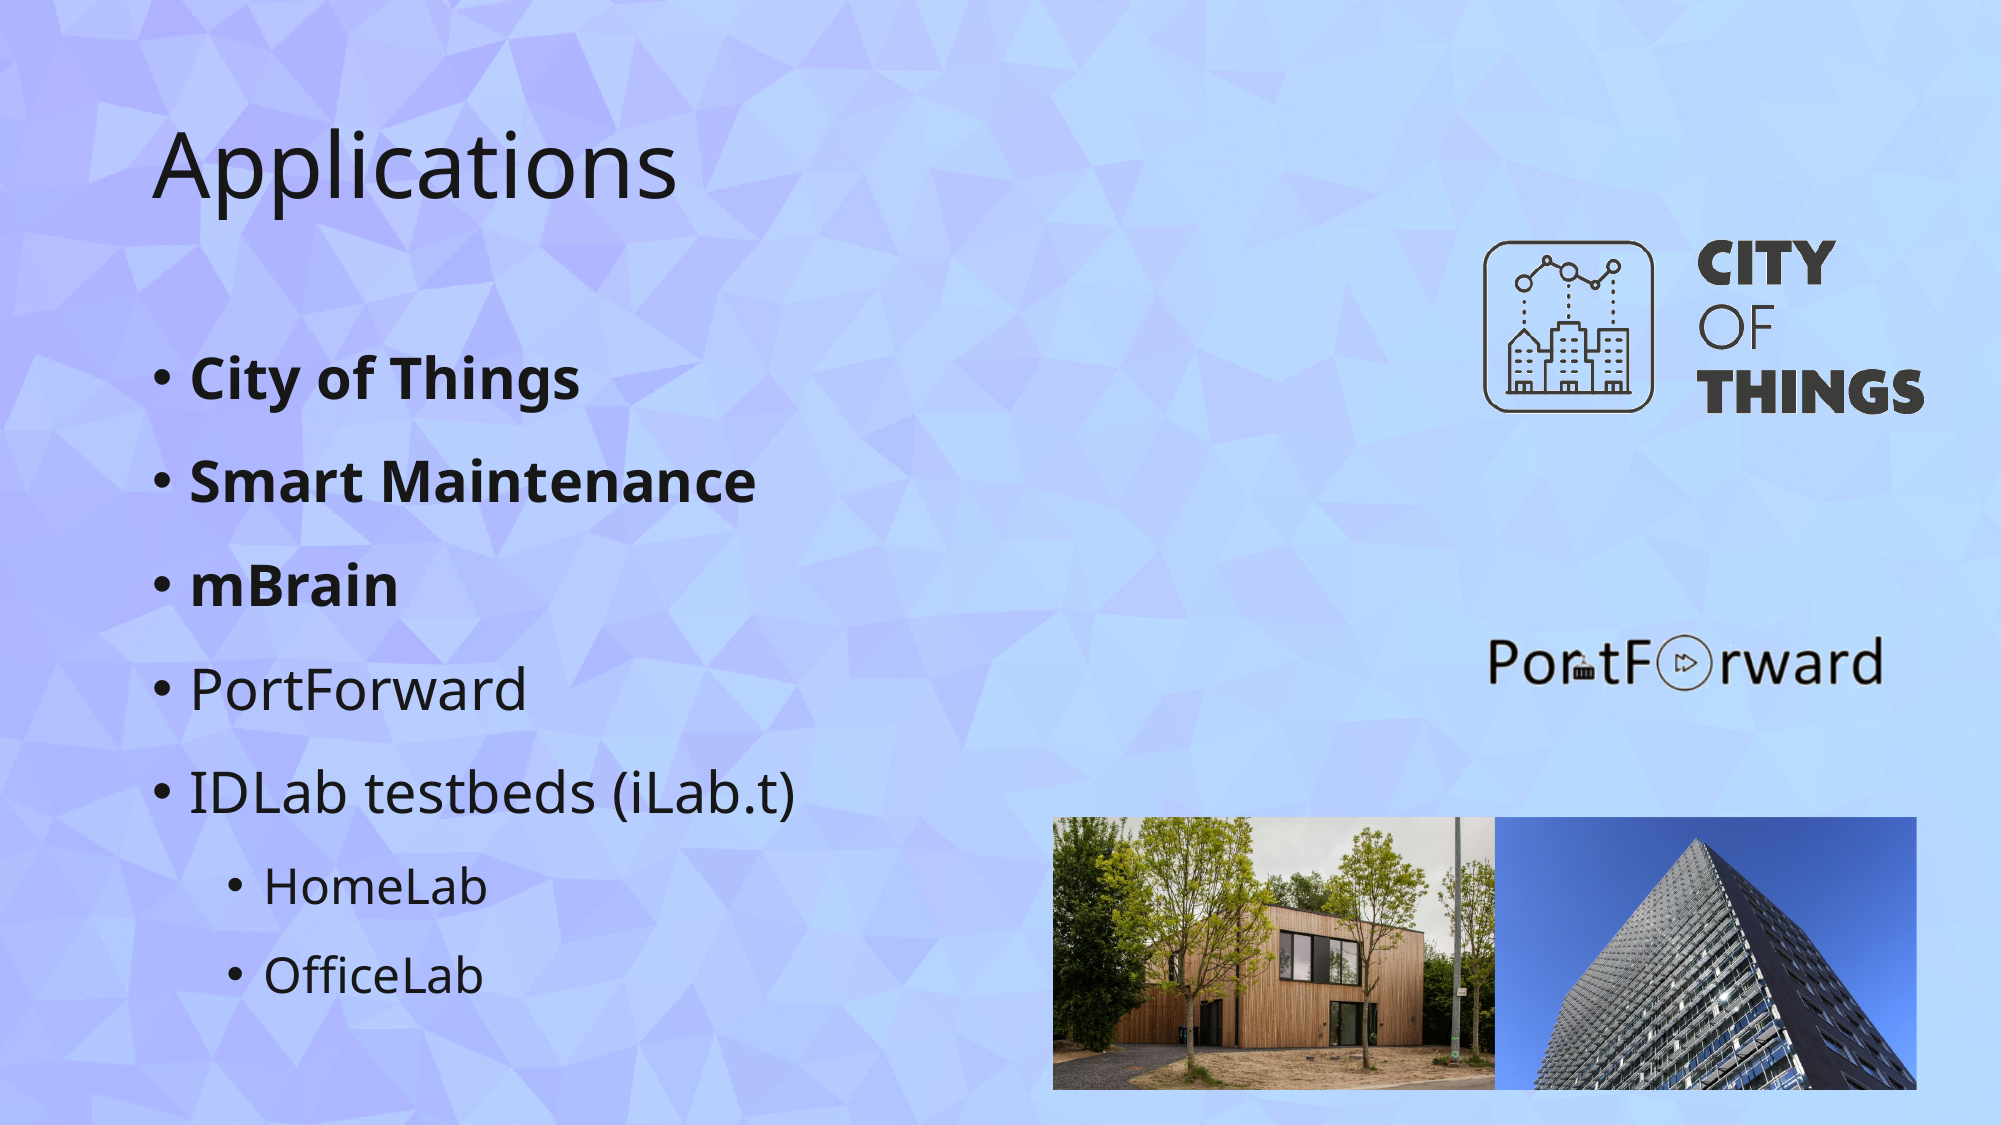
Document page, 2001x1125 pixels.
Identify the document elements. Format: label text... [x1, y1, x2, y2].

picture [1483, 235, 1930, 422]
list City of Things Smart Maintenance mBrain PortForward IDLab testbeds (iLab.t) HomeLab OfficeLab [137, 299, 1863, 1014]
picture [1053, 817, 1917, 1090]
picture [1473, 587, 1897, 726]
title Applications [137, 59, 1863, 278]
